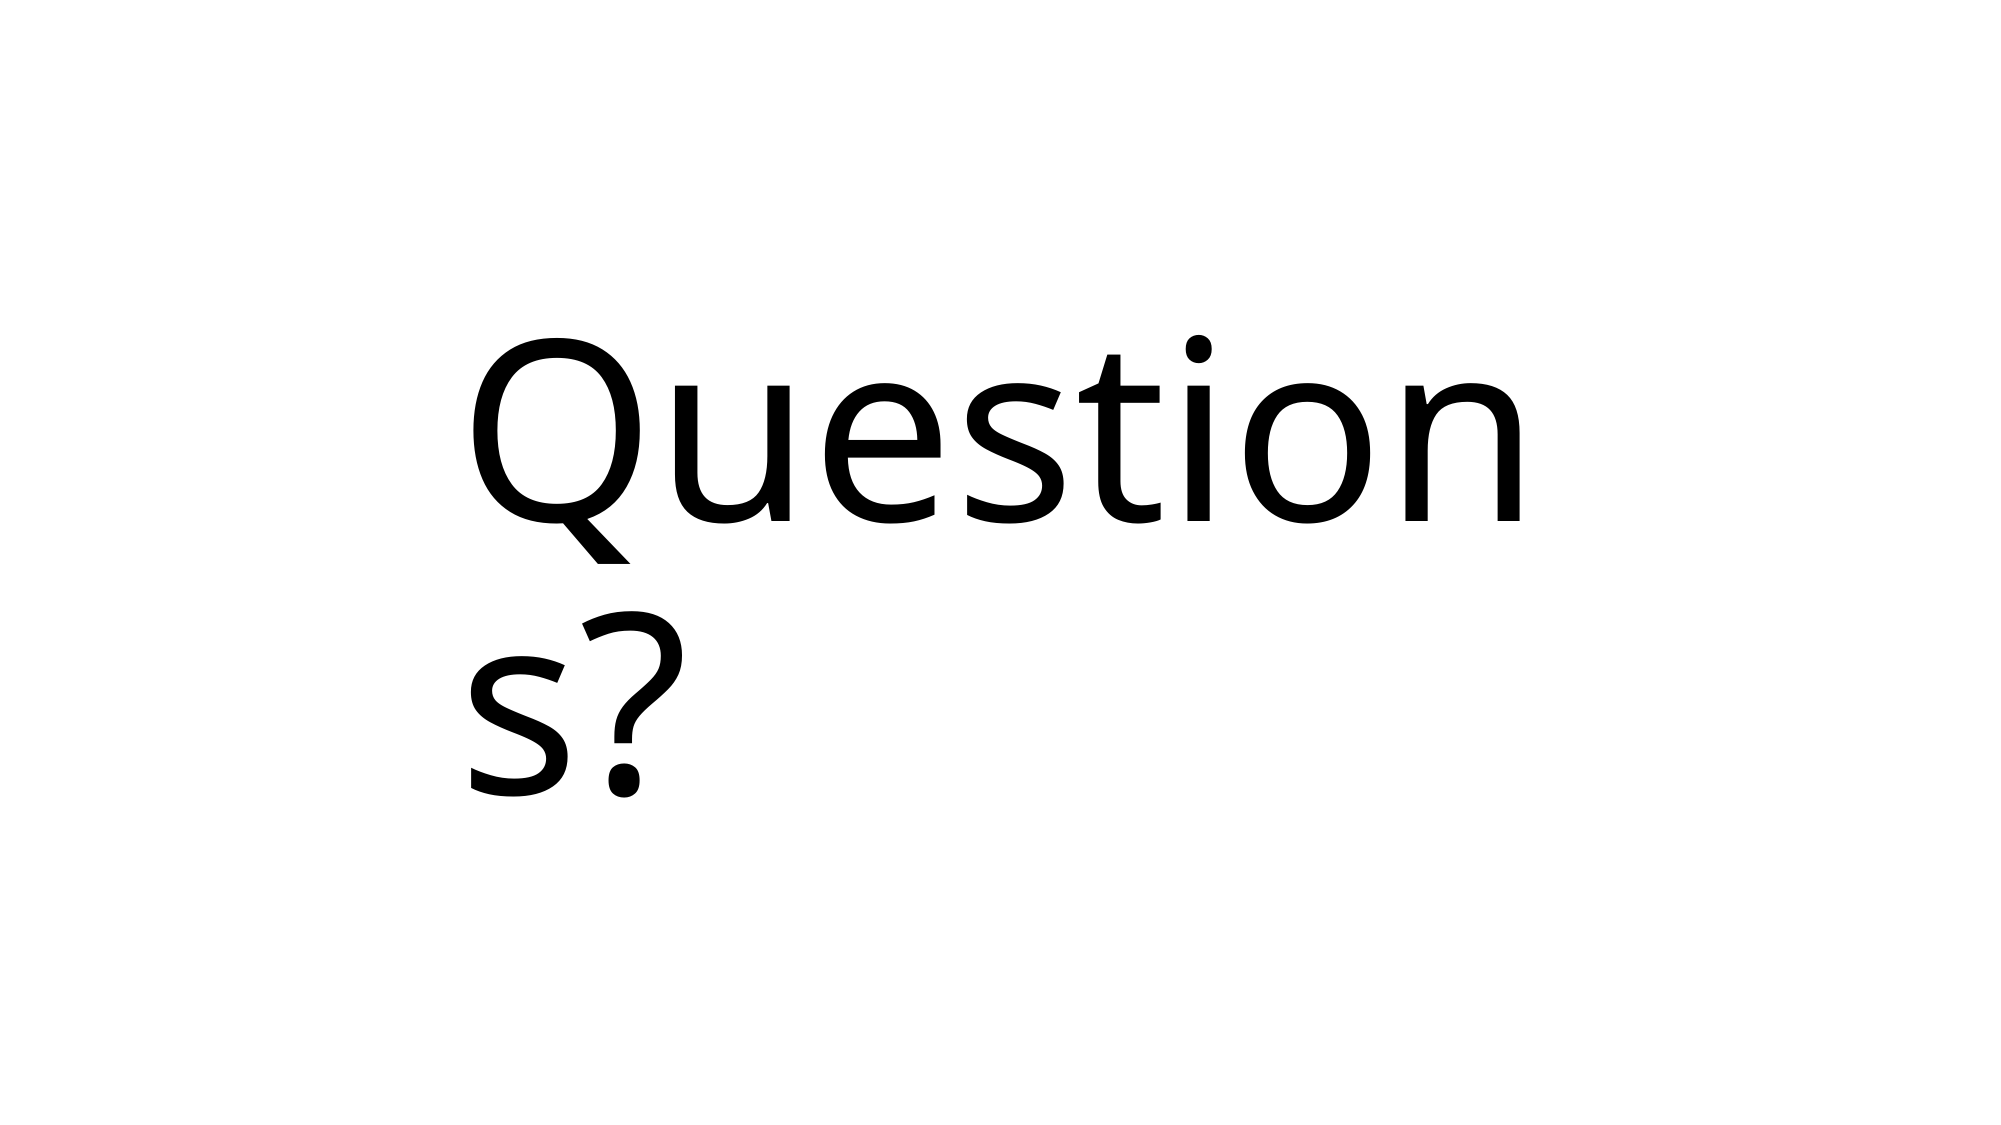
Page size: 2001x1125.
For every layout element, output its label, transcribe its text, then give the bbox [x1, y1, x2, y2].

title Questions? [443, 295, 1572, 857]
